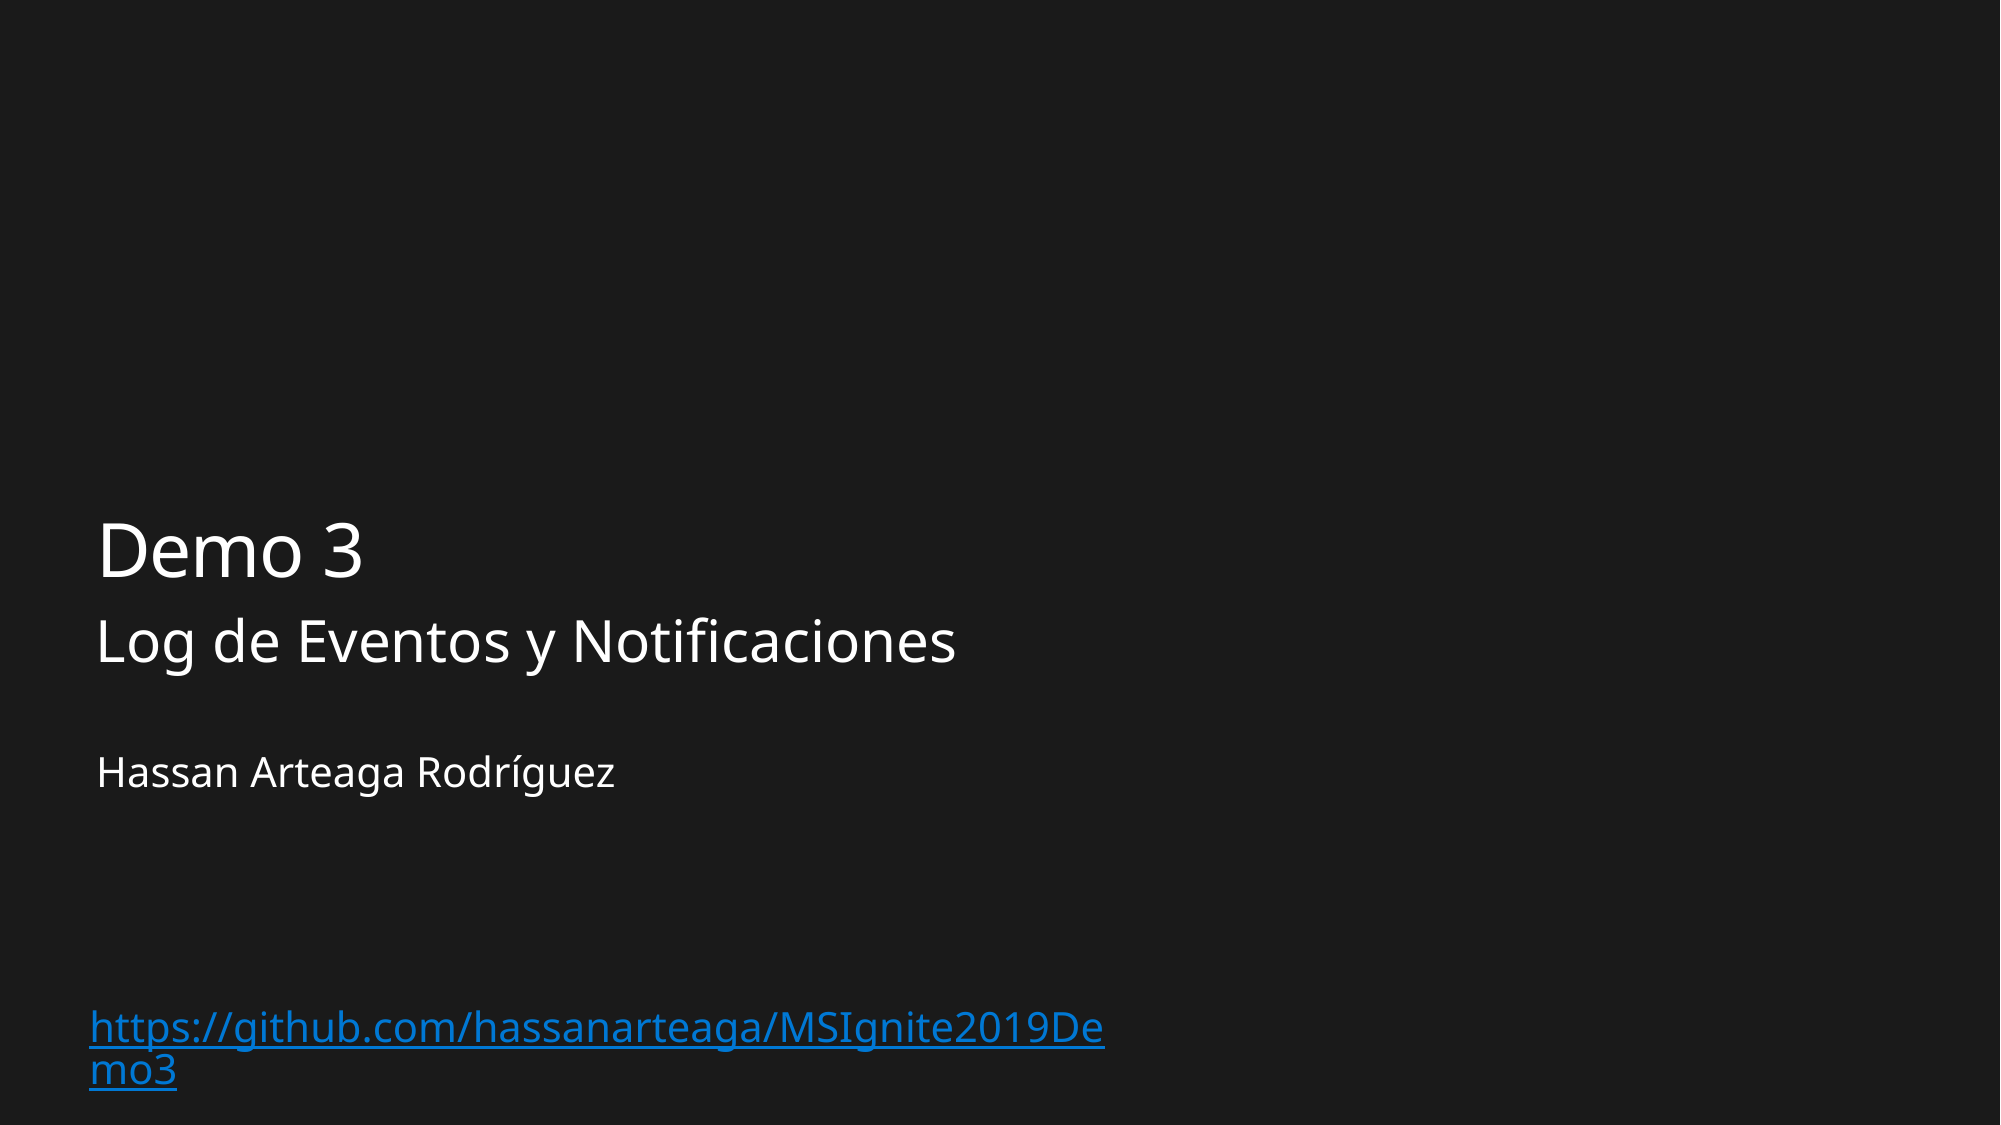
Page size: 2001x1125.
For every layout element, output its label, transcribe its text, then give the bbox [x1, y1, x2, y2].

text_box https://github.com/hassanarteaga/MSIgnite2019Demo3 [89, 1001, 1130, 1059]
text_box Hassan Arteaga Rodríguez [95, 746, 1596, 797]
text_box Demo 3 [96, 512, 1597, 594]
text_box Log de Eventos y Notificaciones [95, 604, 1282, 675]
